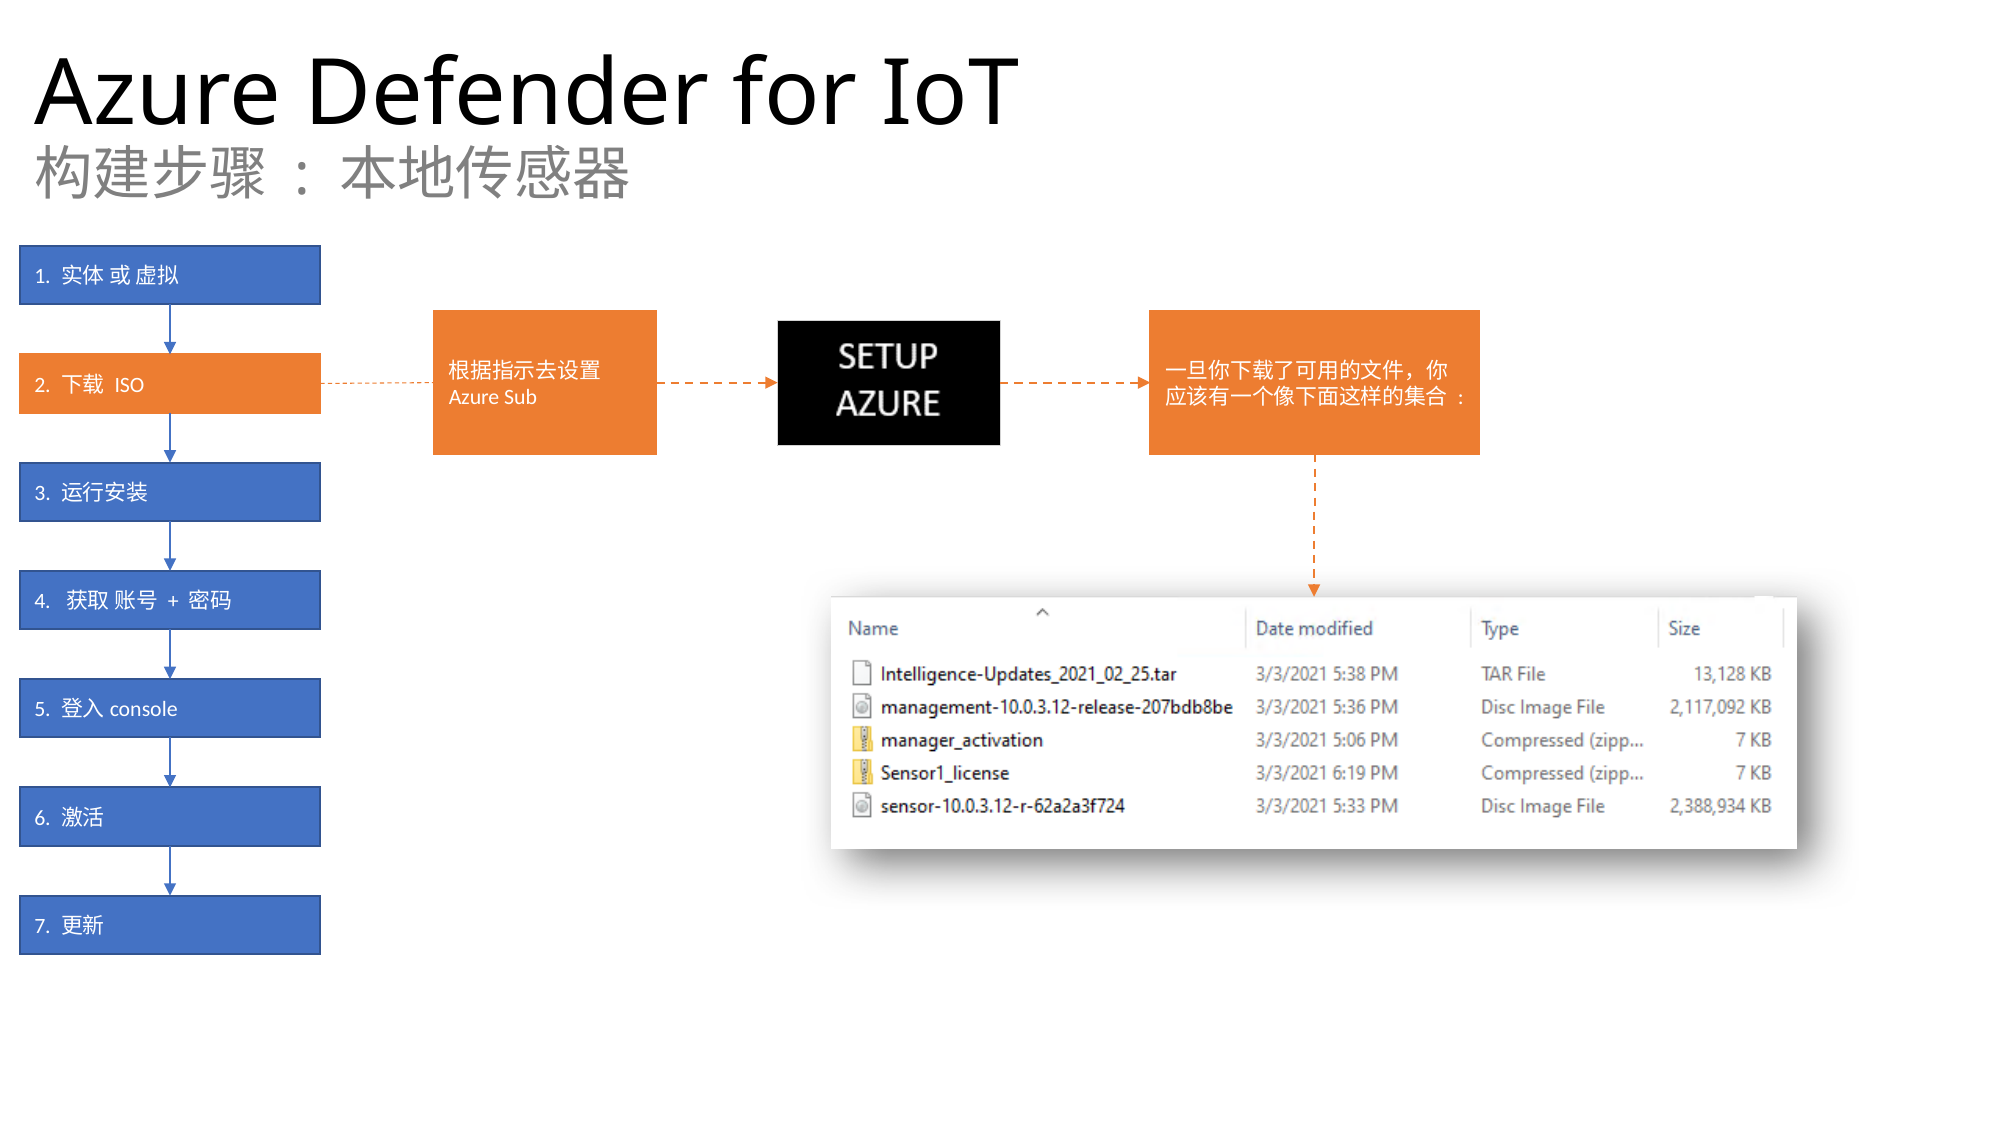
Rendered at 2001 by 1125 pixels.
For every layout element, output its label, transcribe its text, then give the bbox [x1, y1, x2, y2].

text_box 7. 更新 [19, 895, 321, 955]
text_box 3. 运行安装 [19, 462, 321, 522]
title Azure Defender for IoT 构建步骤 : 本地传感器 [19, 17, 1745, 236]
picture [831, 596, 1797, 849]
text_box 5. 登入console [19, 678, 321, 738]
text_box 根据指示去设置Azure Sub [433, 310, 657, 455]
text_box 一旦你下载了可用的文件，你应该有一个像下面这样的集合 : [1149, 310, 1480, 455]
text_box 4. 获取 账号 + 密码 [19, 570, 321, 630]
text_box 2. 下载 ISO [19, 353, 321, 414]
text_box 6. 激活 [19, 786, 321, 847]
text_box 1. 实体 或 虚拟 [19, 245, 321, 305]
picture [778, 321, 1000, 445]
